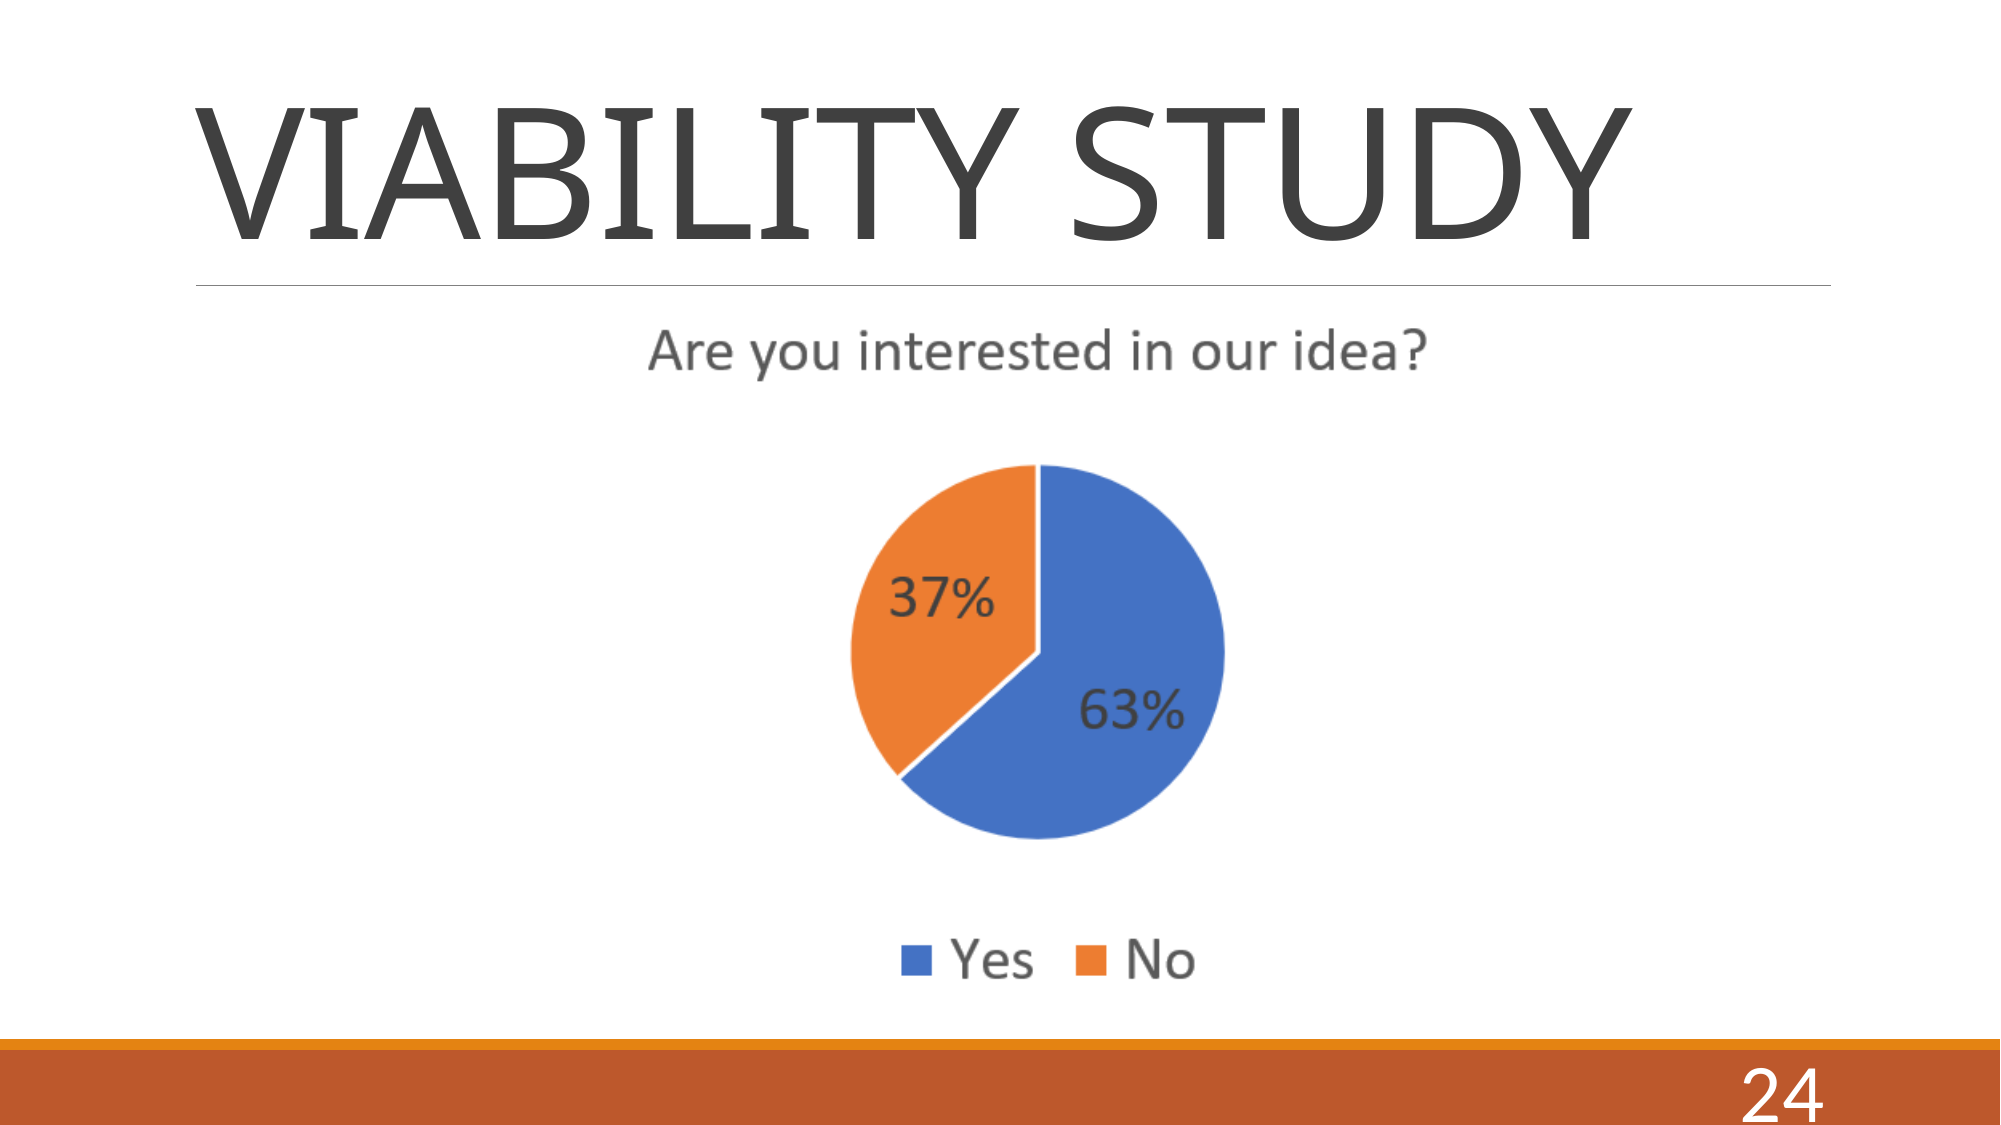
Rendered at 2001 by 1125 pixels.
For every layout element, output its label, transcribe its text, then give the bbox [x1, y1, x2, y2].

slide_number 24 [1624, 1059, 1840, 1120]
picture [454, 310, 1556, 1006]
title VIABILITY STUDY [180, 47, 1830, 285]
